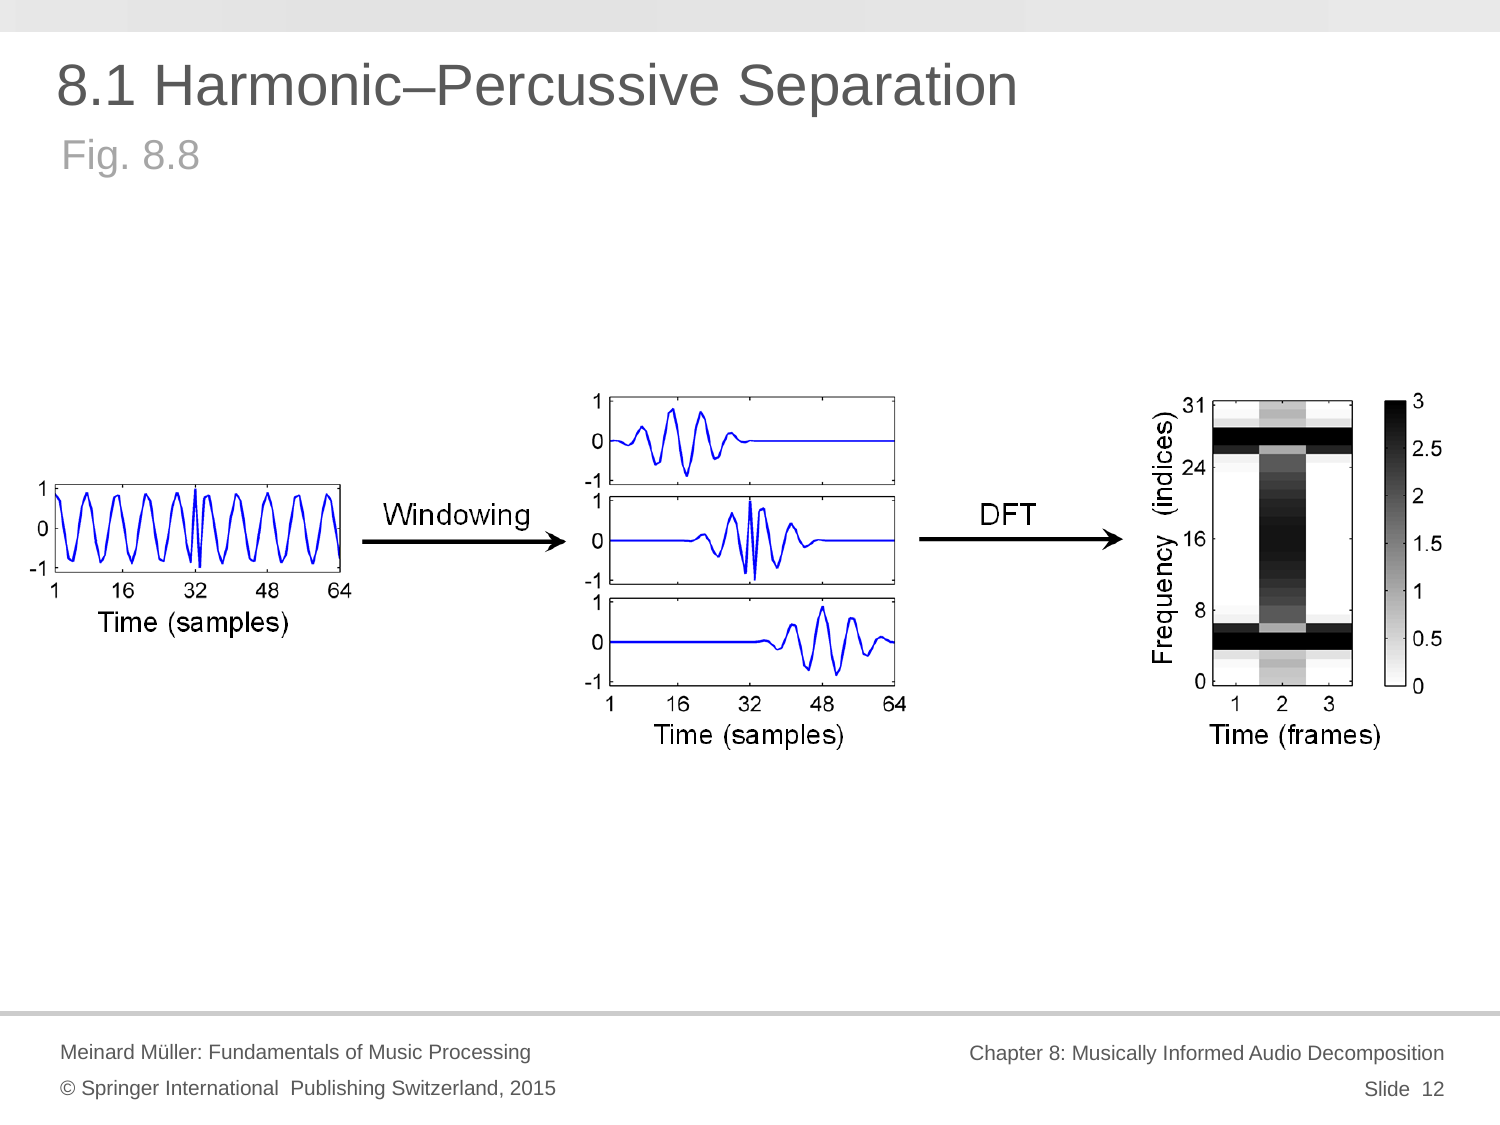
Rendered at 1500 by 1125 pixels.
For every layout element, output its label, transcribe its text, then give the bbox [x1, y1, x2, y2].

picture [6, 374, 1496, 771]
title 8.1 Harmonic–Percussive Separation [40, 39, 1448, 133]
list Fig. 8.8 [46, 115, 276, 198]
picture [0, 0, 1500, 32]
